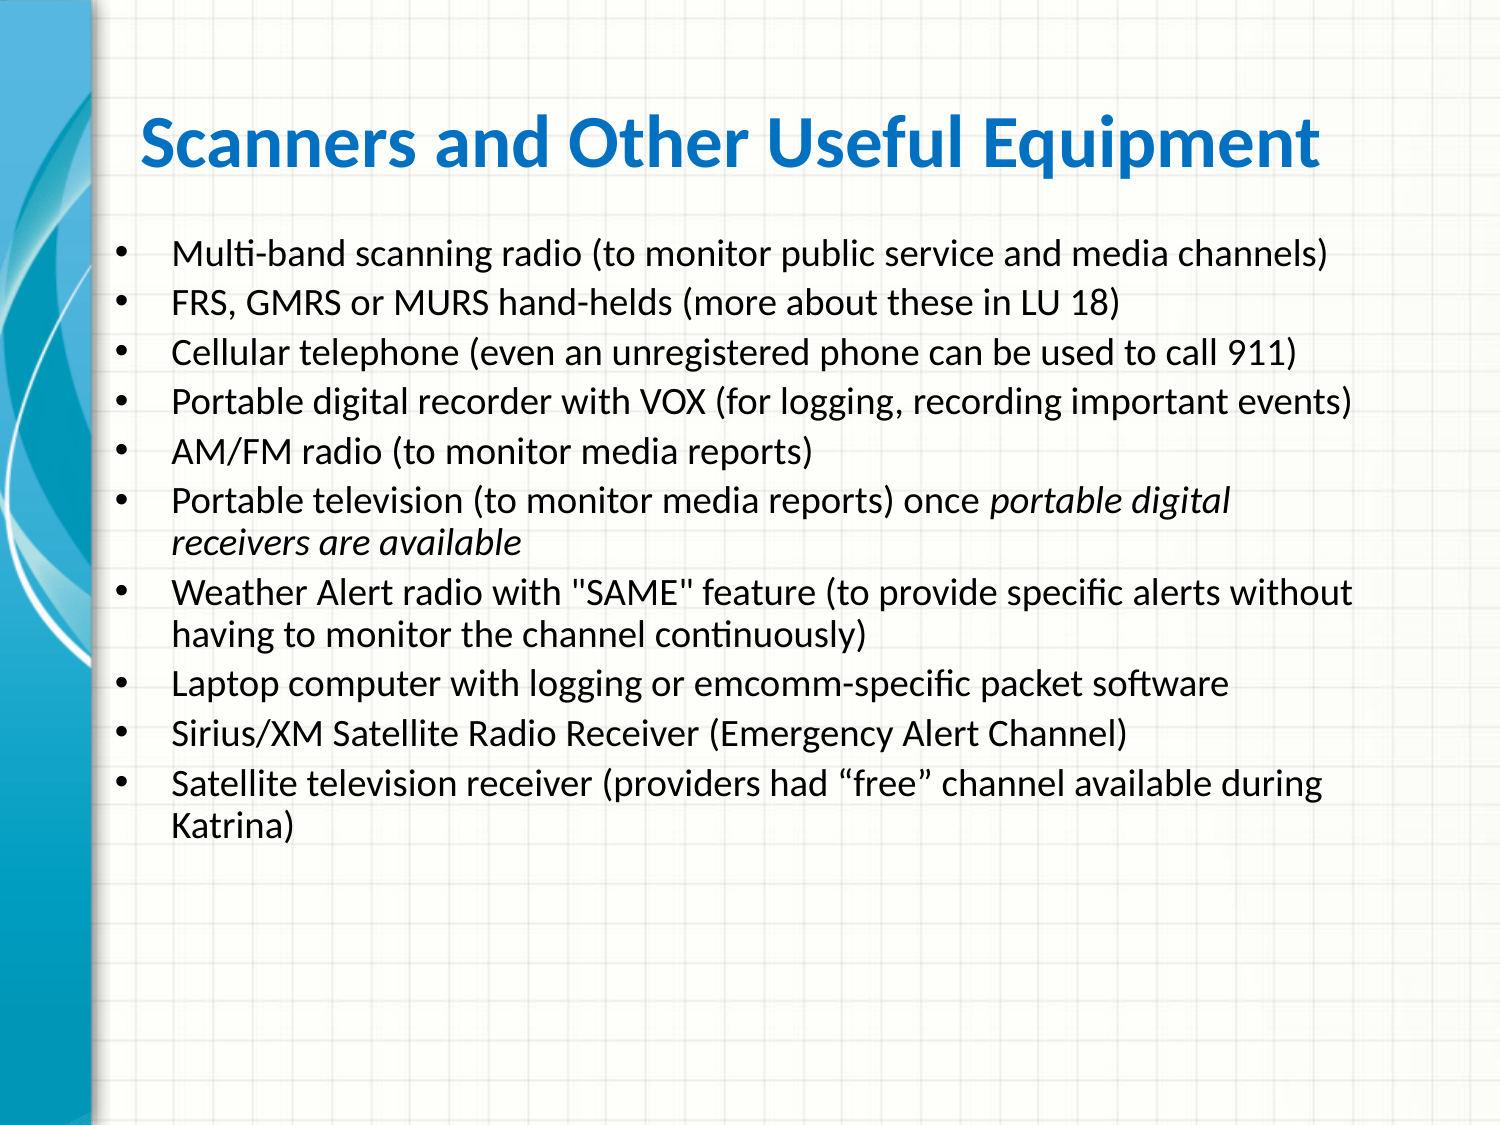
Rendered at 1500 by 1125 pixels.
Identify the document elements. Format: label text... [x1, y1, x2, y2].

title Scanners and Other Useful Equipment [125, 44, 1450, 232]
list Multi-band scanning radio (to monitor public service and media channels) FRS, GMRS or MURS hand-helds (more about these in LU 18) Cellular telephone (even an unregistered phone can be used to call 911) Portable digital recorder with VOX (for logging, recording important events) AM/FM radio (to monitor media reports) Portable television (to monitor media reports) once portable digital receivers are available Weather Alert radio with "SAME" feature (to provide specific alerts without having to monitor the channel continuously) Laptop computer with logging or emcomm-specific packet software Sirius/XM Satellite Radio Receiver (Emergency Alert Channel) Satellite television receiver (providers had “free” channel available during Katrina) [99, 224, 1388, 938]
picture [0, 0, 1500, 1125]
